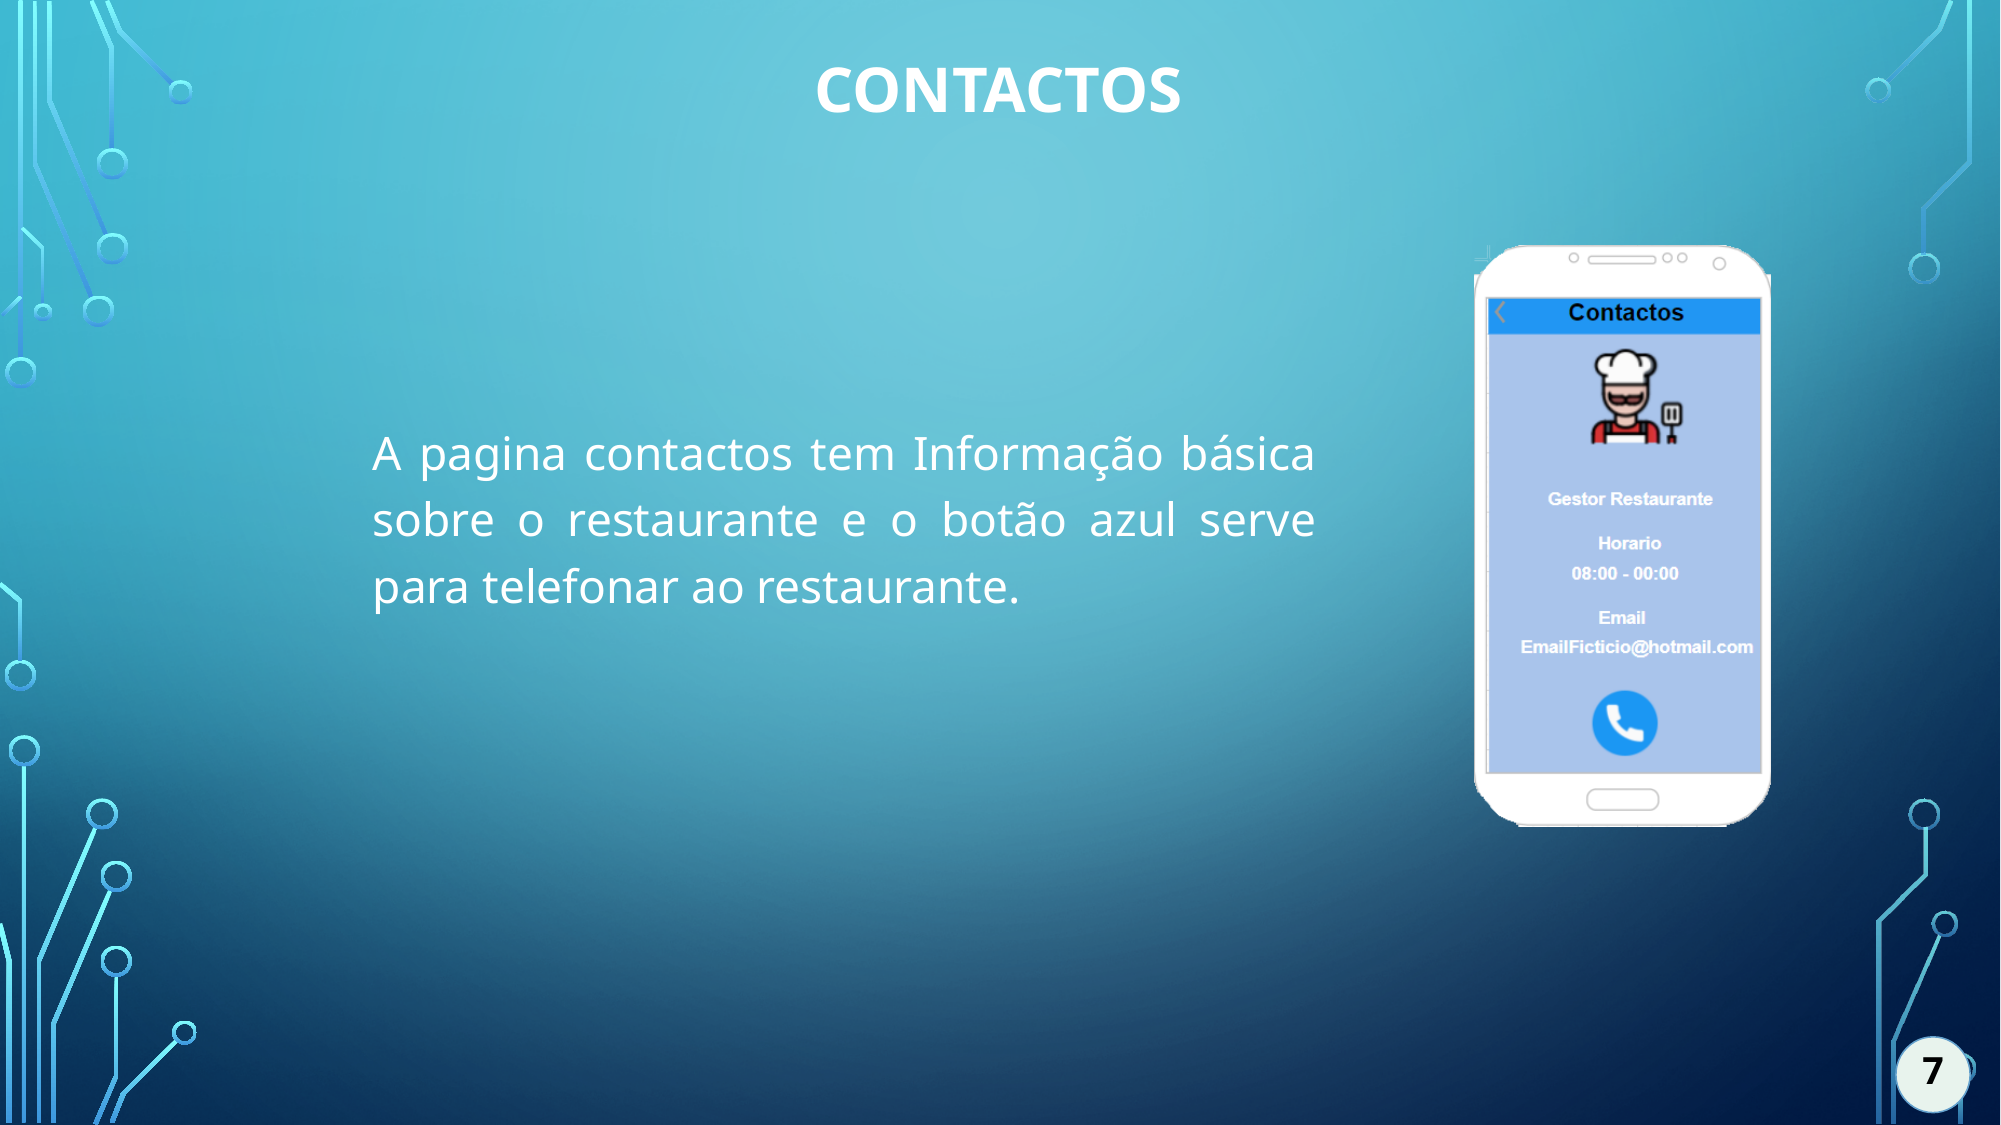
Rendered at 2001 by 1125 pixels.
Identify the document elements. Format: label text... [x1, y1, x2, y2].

picture [1474, 245, 1772, 827]
title Contactos [799, 49, 1201, 133]
text_box [1960, 1047, 1971, 1102]
list A pagina contactos tem Informação básica sobre o restaurante e o botão azul serve para telefonar ao restaurante. [357, 406, 1332, 666]
text_box 7 [1832, 1042, 1960, 1103]
text_box [1912, 1036, 1954, 1042]
text_box [1907, 1103, 1959, 1114]
